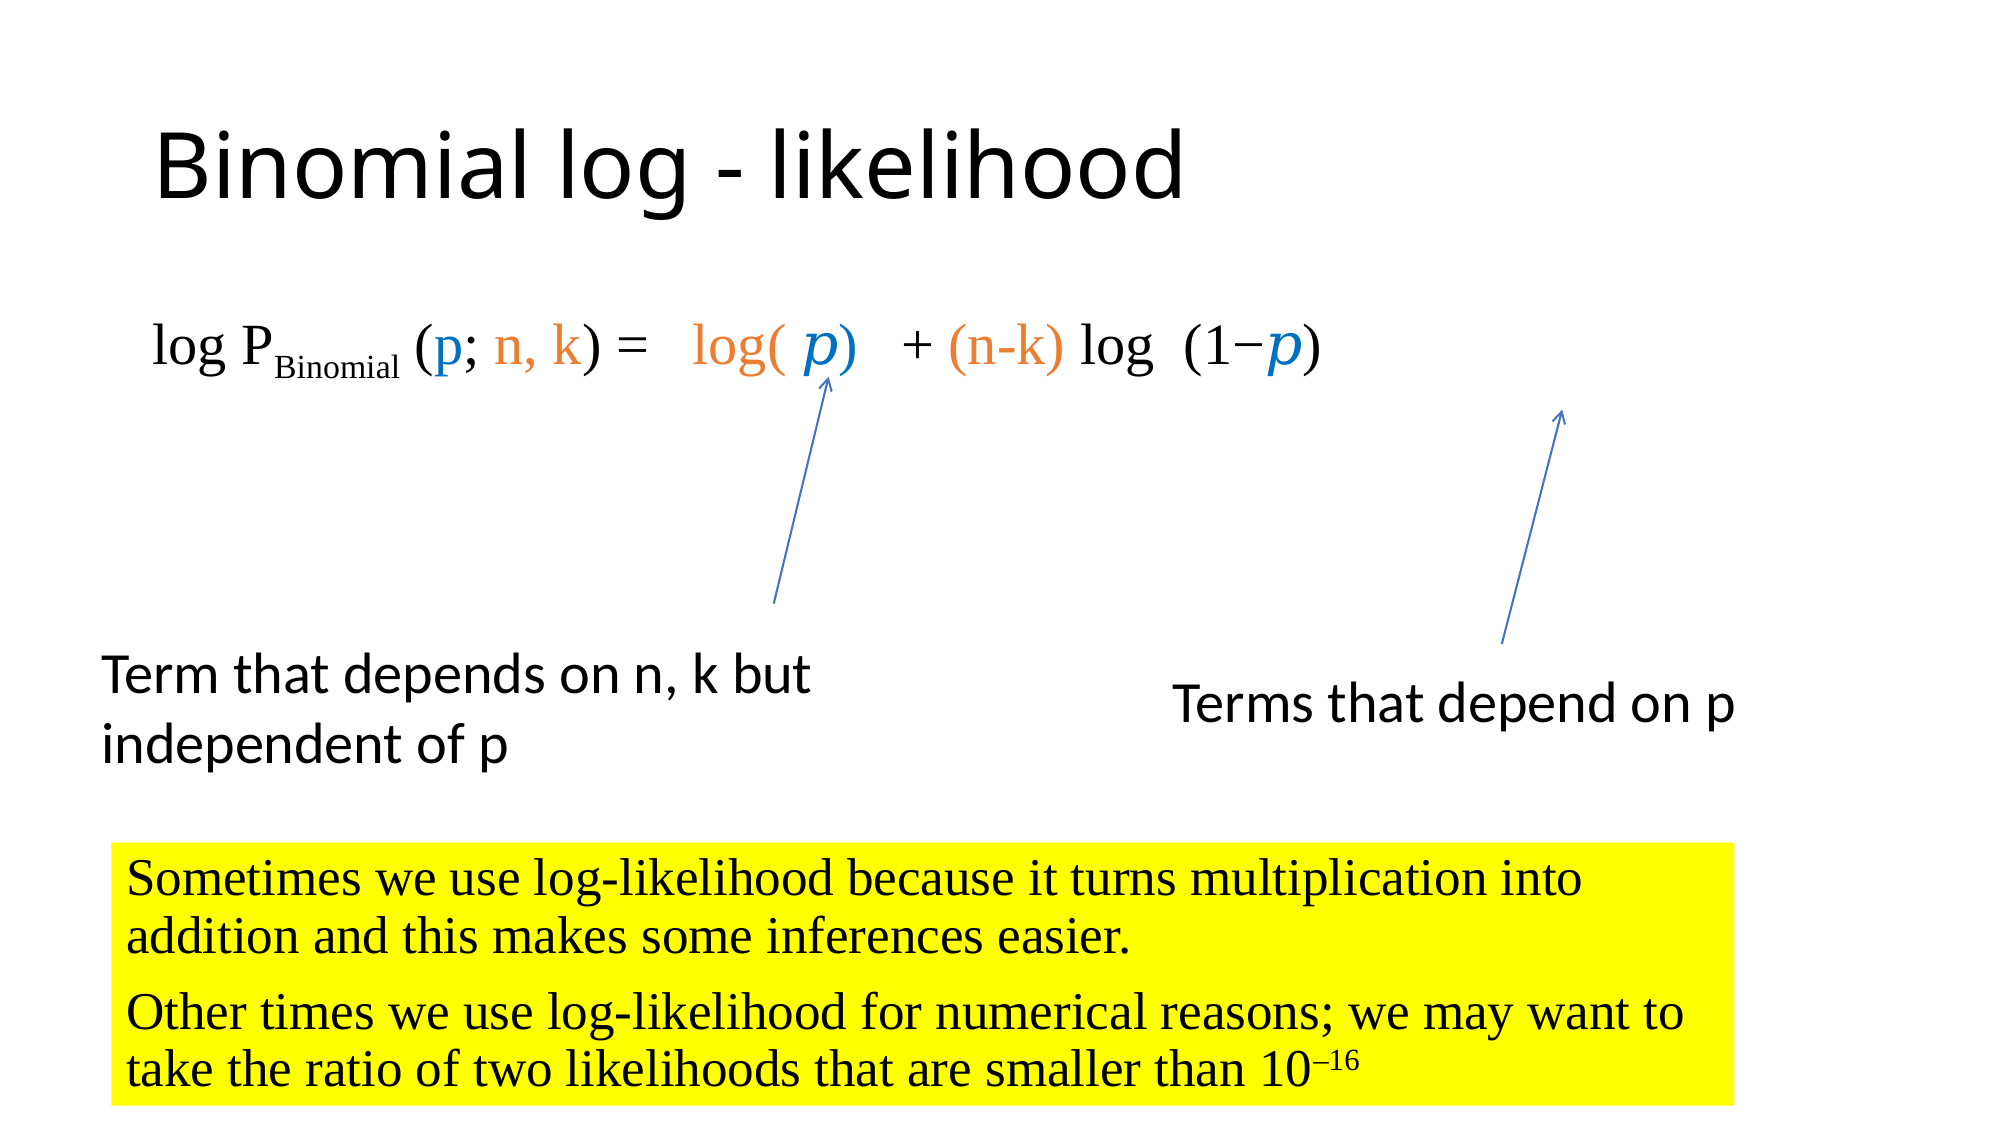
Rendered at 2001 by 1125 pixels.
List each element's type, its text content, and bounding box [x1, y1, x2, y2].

text_box Sometimes we use log-likelihood because it turns multiplication into addition and this makes some inferences easier. Other times we use log-likelihood for numerical reasons; we may want to take the ratio of two likelihoods that are smaller than 10–16 [111, 842, 1735, 1106]
text_box Term that depends on n, k but independent of p [86, 627, 841, 783]
title Binomial log - likelihood [137, 59, 1863, 278]
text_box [773, 376, 829, 604]
text_box Terms that depend on p [1157, 656, 1751, 742]
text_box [1501, 409, 1563, 645]
